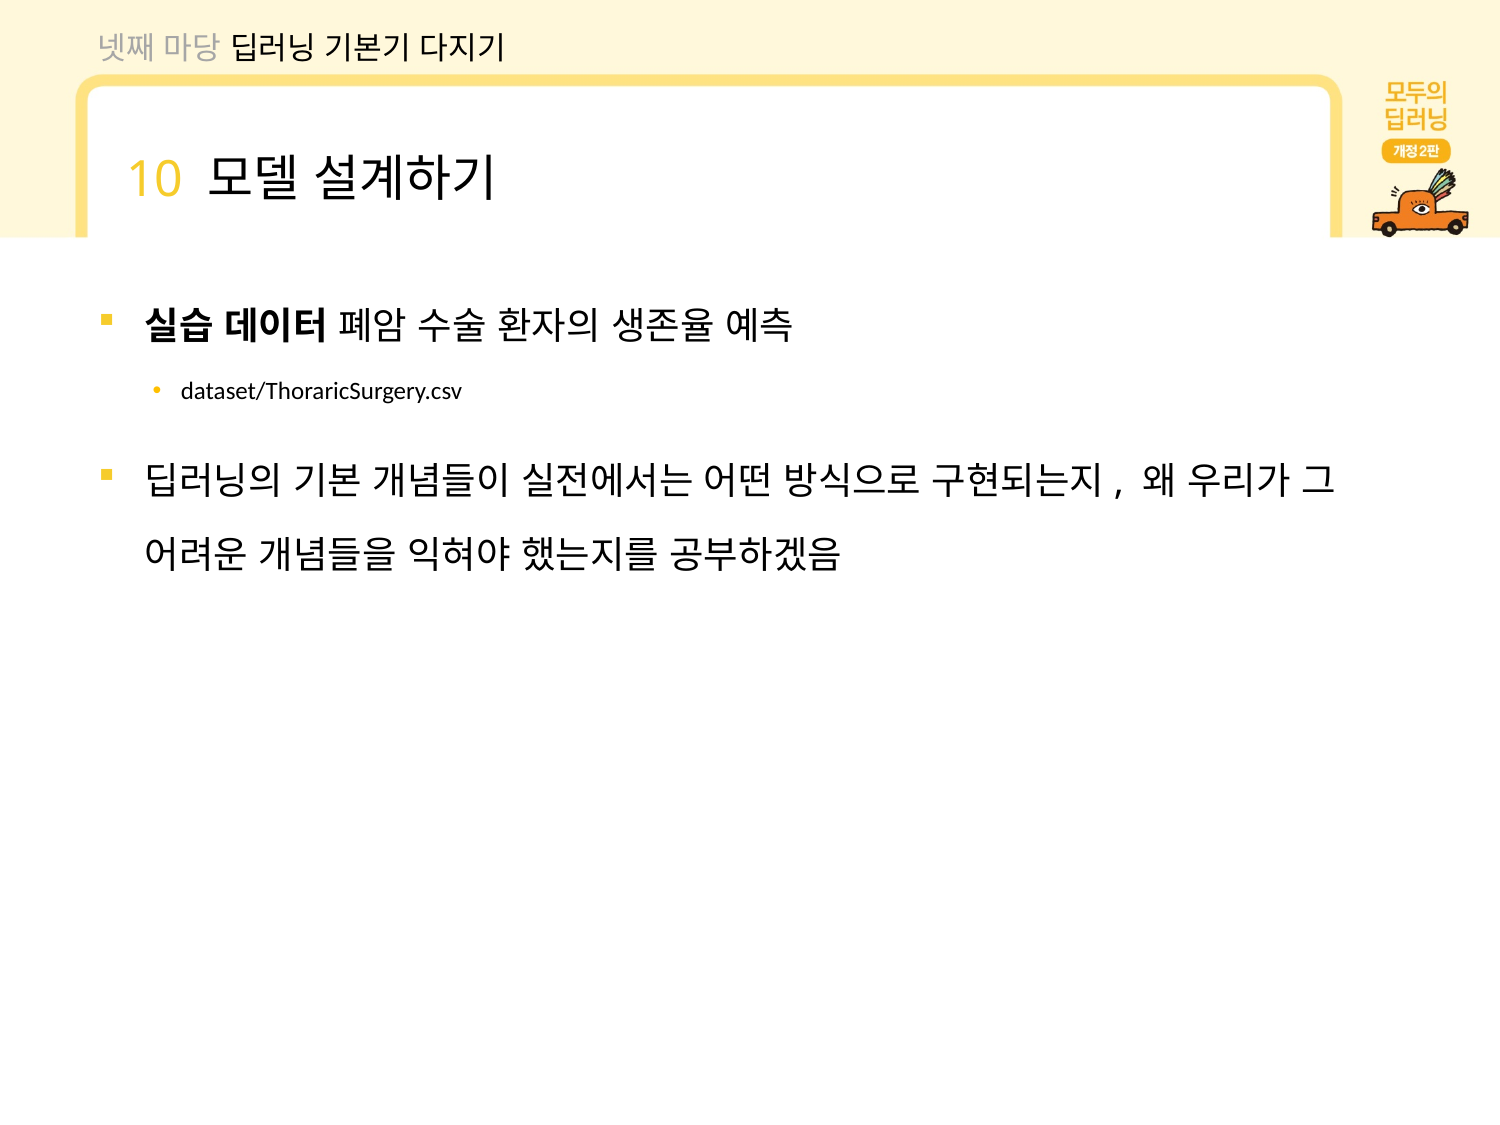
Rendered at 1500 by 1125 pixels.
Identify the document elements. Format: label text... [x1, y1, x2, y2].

text_box 실습 데이터 폐암 수술 환자의 생존율 예측 [83, 265, 1352, 355]
text_box dataset/ThoraricSurgery.csv [138, 352, 478, 413]
picture [0, 0, 1500, 1125]
text_box 딥러닝의 기본 개념들이 실전에서는 어떤 방식으로 구현되는지, 왜 우리가 그 어려운 개념들을 익혀야 했는지를 공부하겠음 [83, 420, 1352, 584]
text_box 넷째 마당 딥러닝 기본기 다지기 [82, 0, 1133, 74]
text_box 10 모델 설계하기 [111, 99, 1309, 214]
